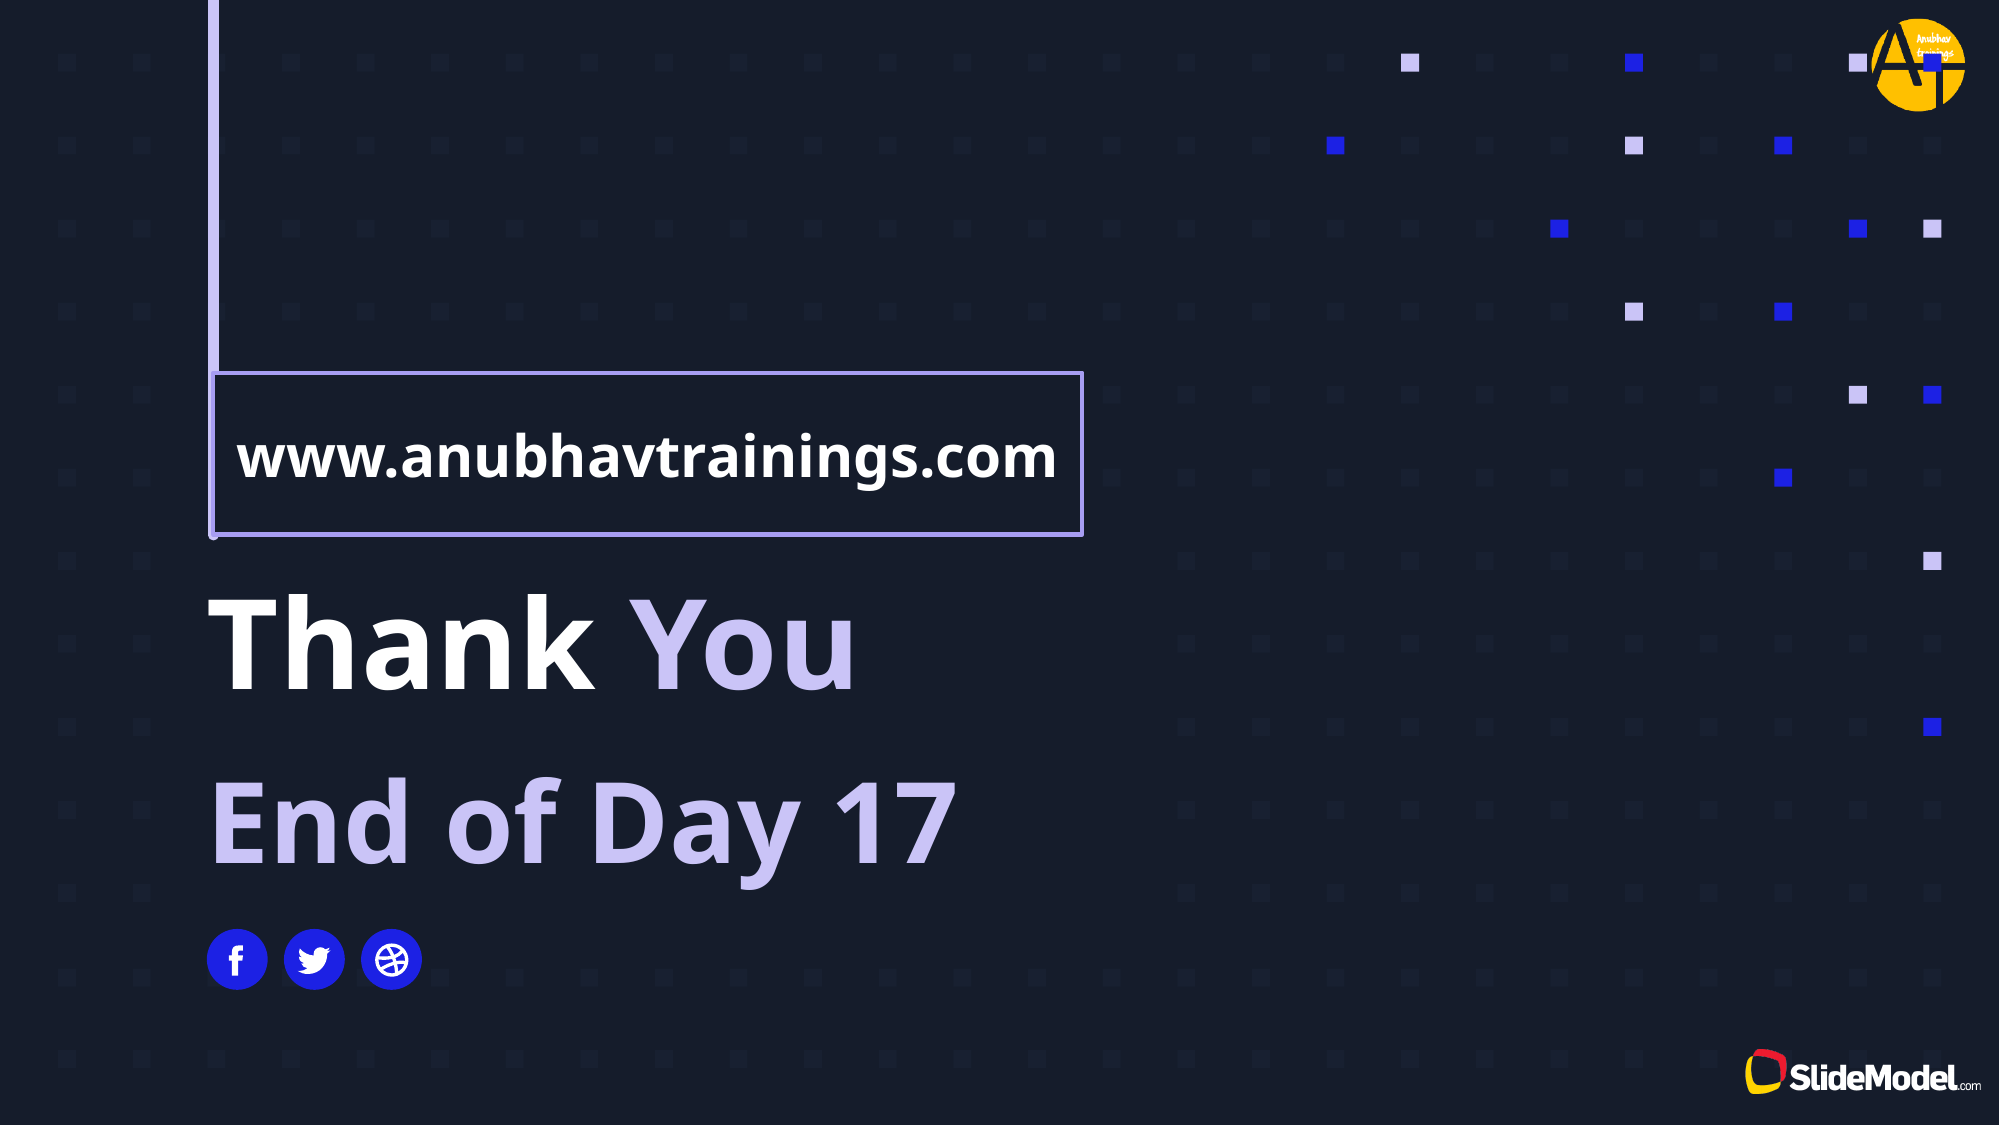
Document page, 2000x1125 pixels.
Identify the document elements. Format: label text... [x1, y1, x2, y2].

text_box End of Day 17 [206, 751, 1123, 887]
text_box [206, 928, 423, 991]
picture [1862, 12, 1970, 119]
text_box www.anubhavtrainings.com [217, 371, 1084, 537]
picture [1744, 1049, 1981, 1095]
text_box Thank You [206, 564, 1123, 715]
